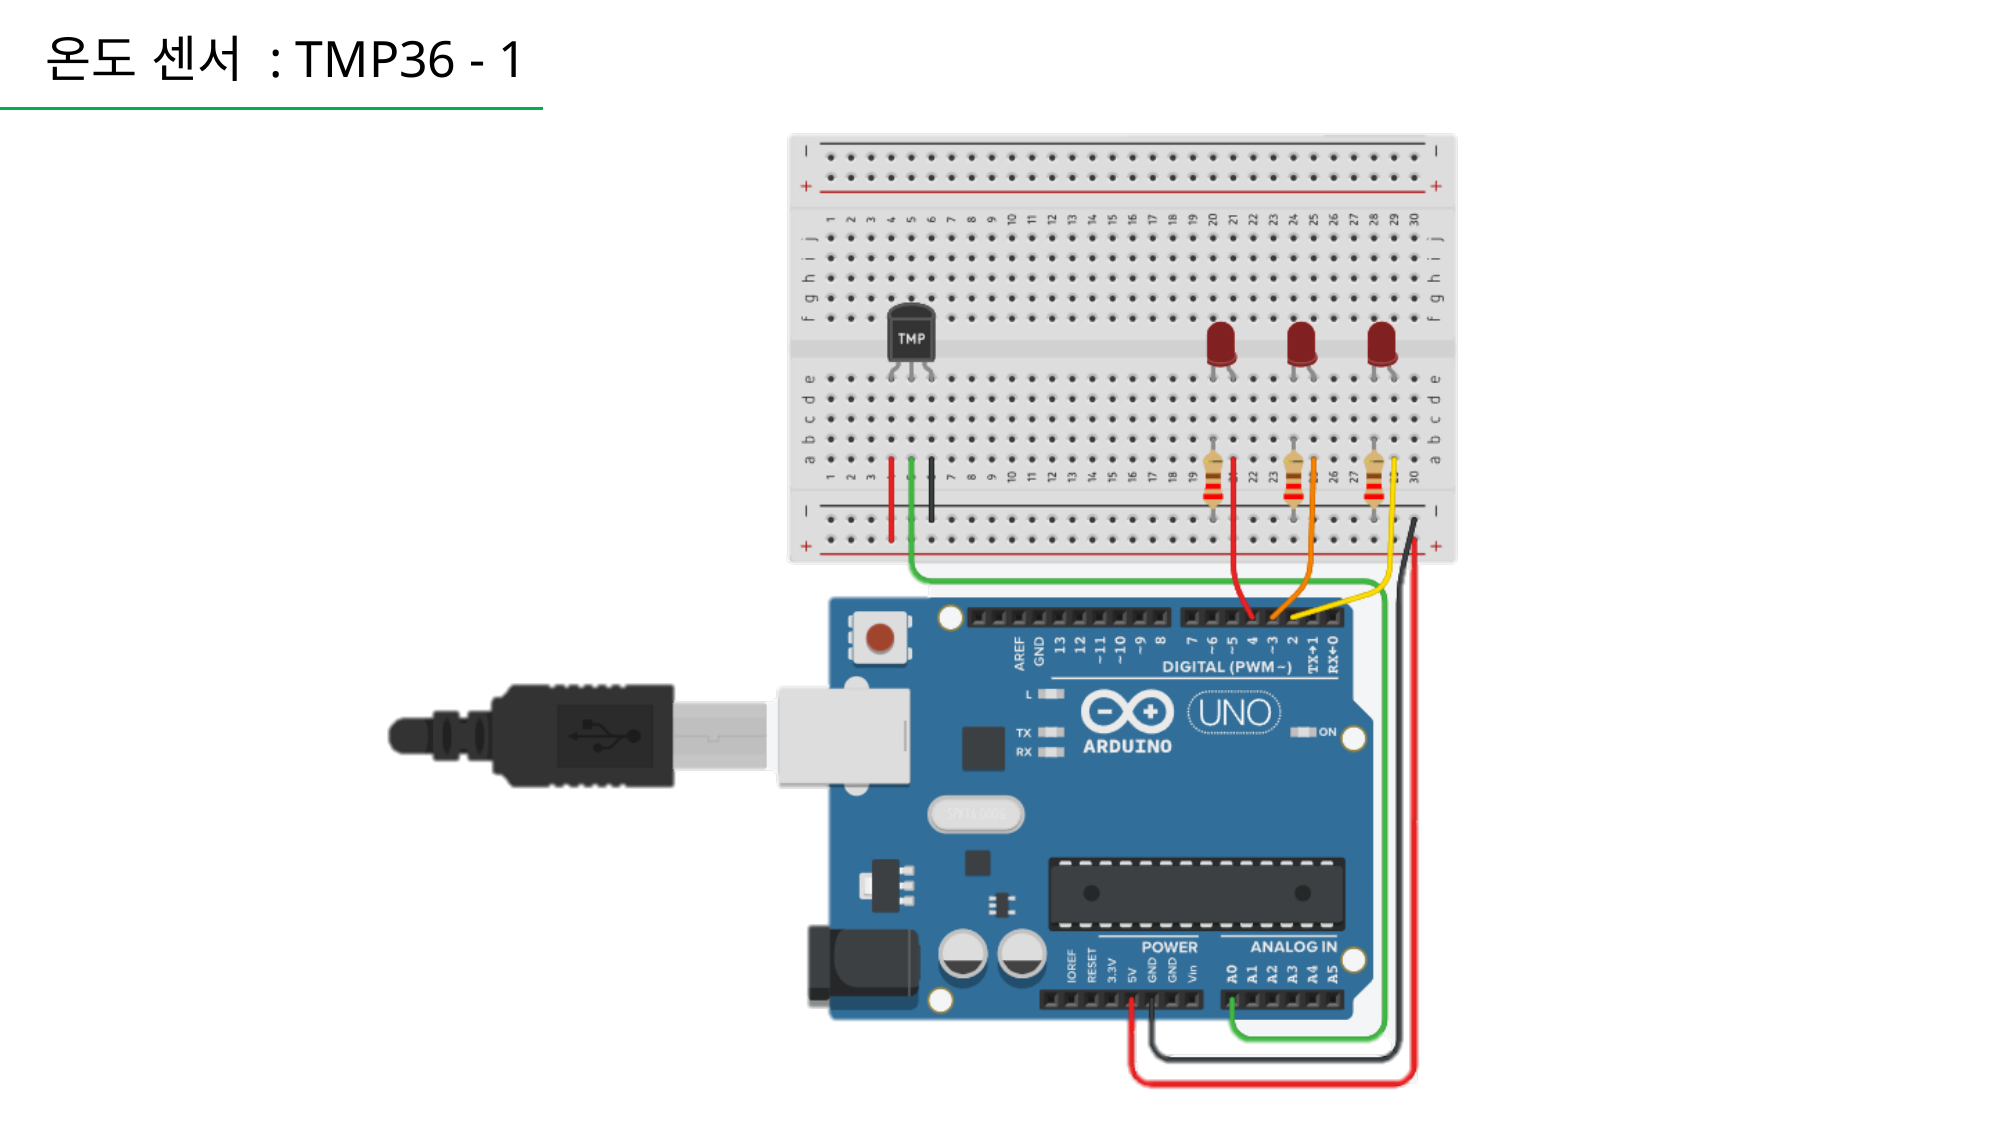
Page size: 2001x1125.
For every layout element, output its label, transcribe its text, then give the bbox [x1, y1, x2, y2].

picture [335, 95, 1487, 1110]
text_box 온도 센서 : TMP36 - 1 [30, 19, 542, 95]
